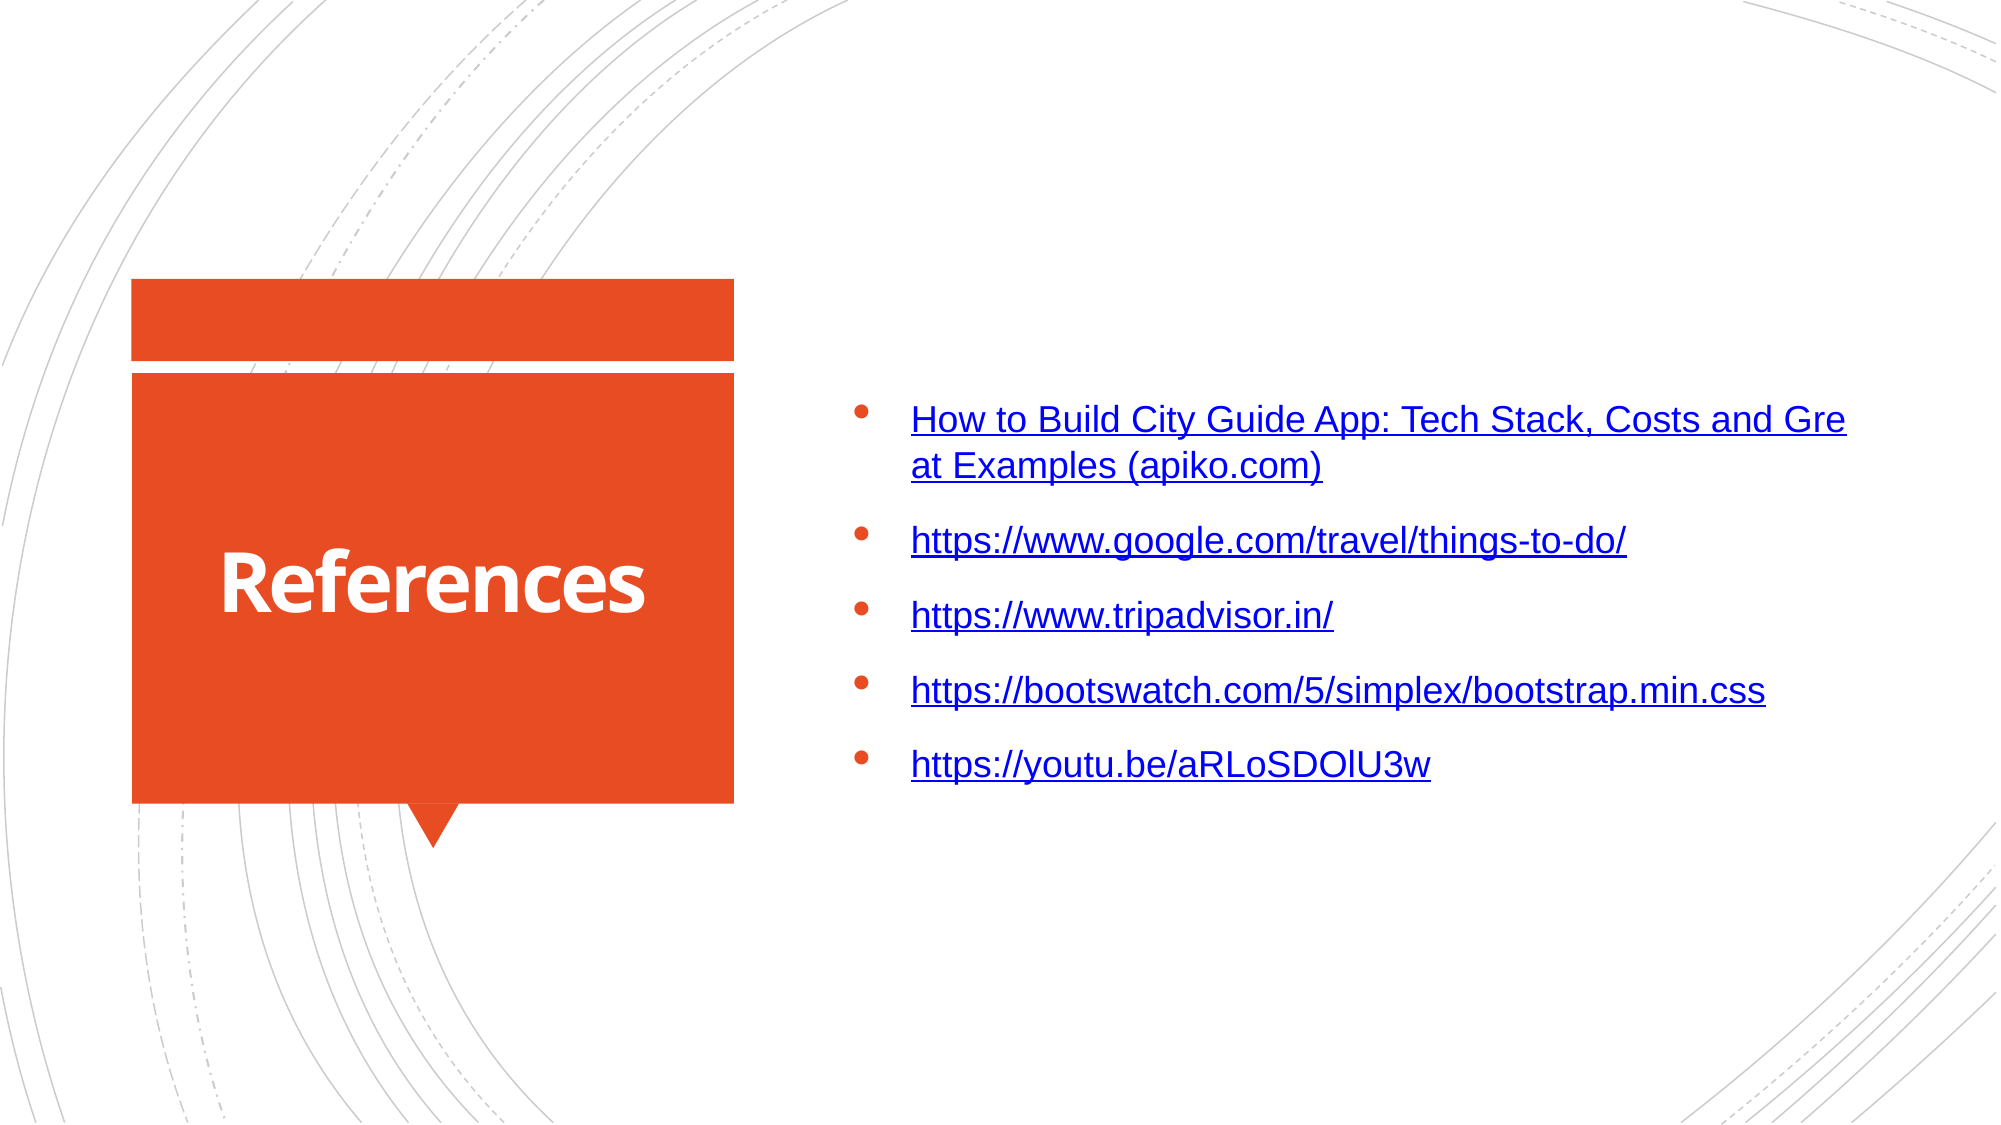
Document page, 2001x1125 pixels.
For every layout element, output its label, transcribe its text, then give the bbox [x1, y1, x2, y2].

title References [145, 385, 720, 789]
list How to Build City Guide App: Tech Stack, Costs and Great Examples (apiko.com) https://www.google.com/travel/things-to-do/ https://www.tripadvisor.in/ https://bootswatch.com/5/simplex/bootstrap.min.css https://youtu.be/aRLoSDOlU3w [839, 131, 1871, 993]
